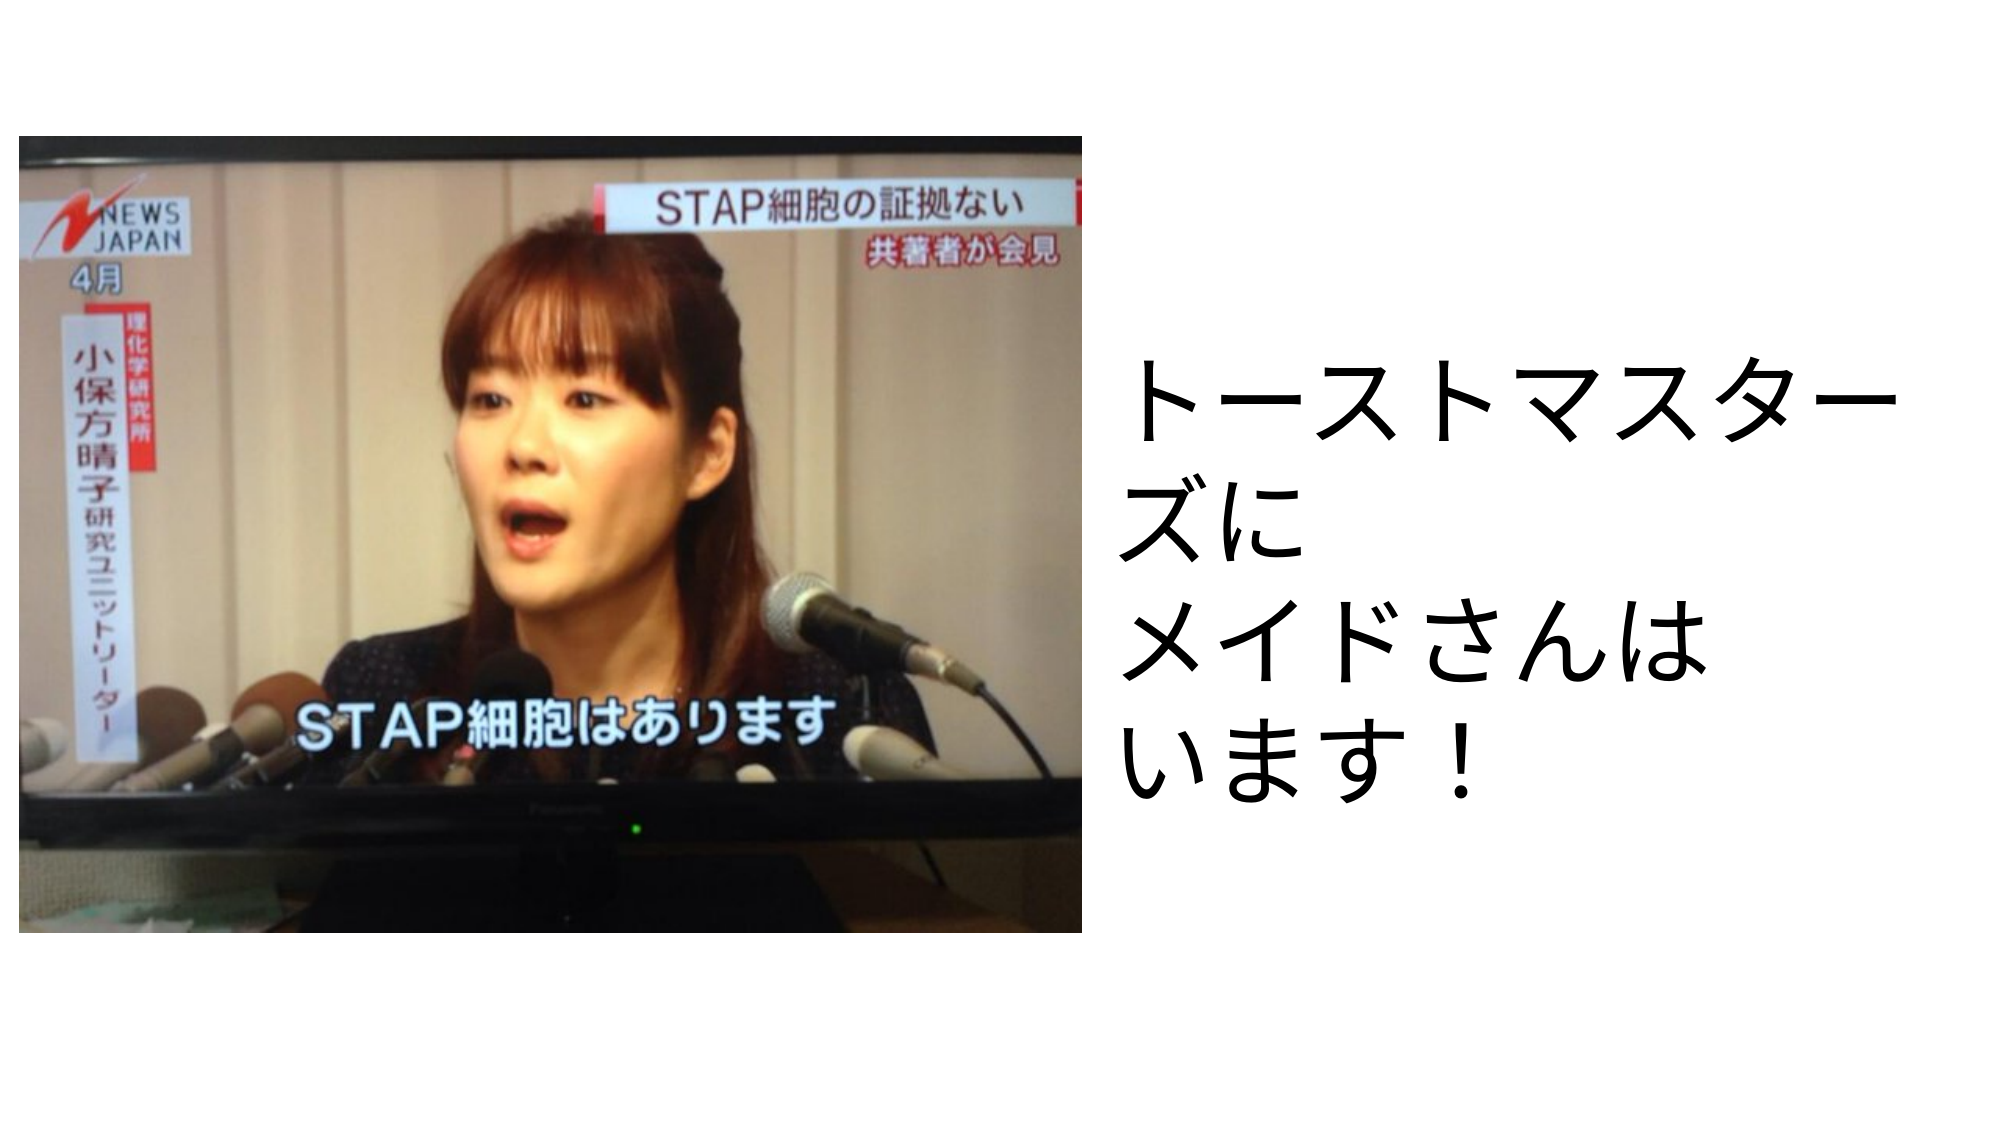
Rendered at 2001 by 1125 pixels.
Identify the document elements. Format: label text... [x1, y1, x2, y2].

text_box トーストマスターズに メイドさんは います！ [1097, 331, 1981, 826]
picture [19, 136, 1082, 933]
